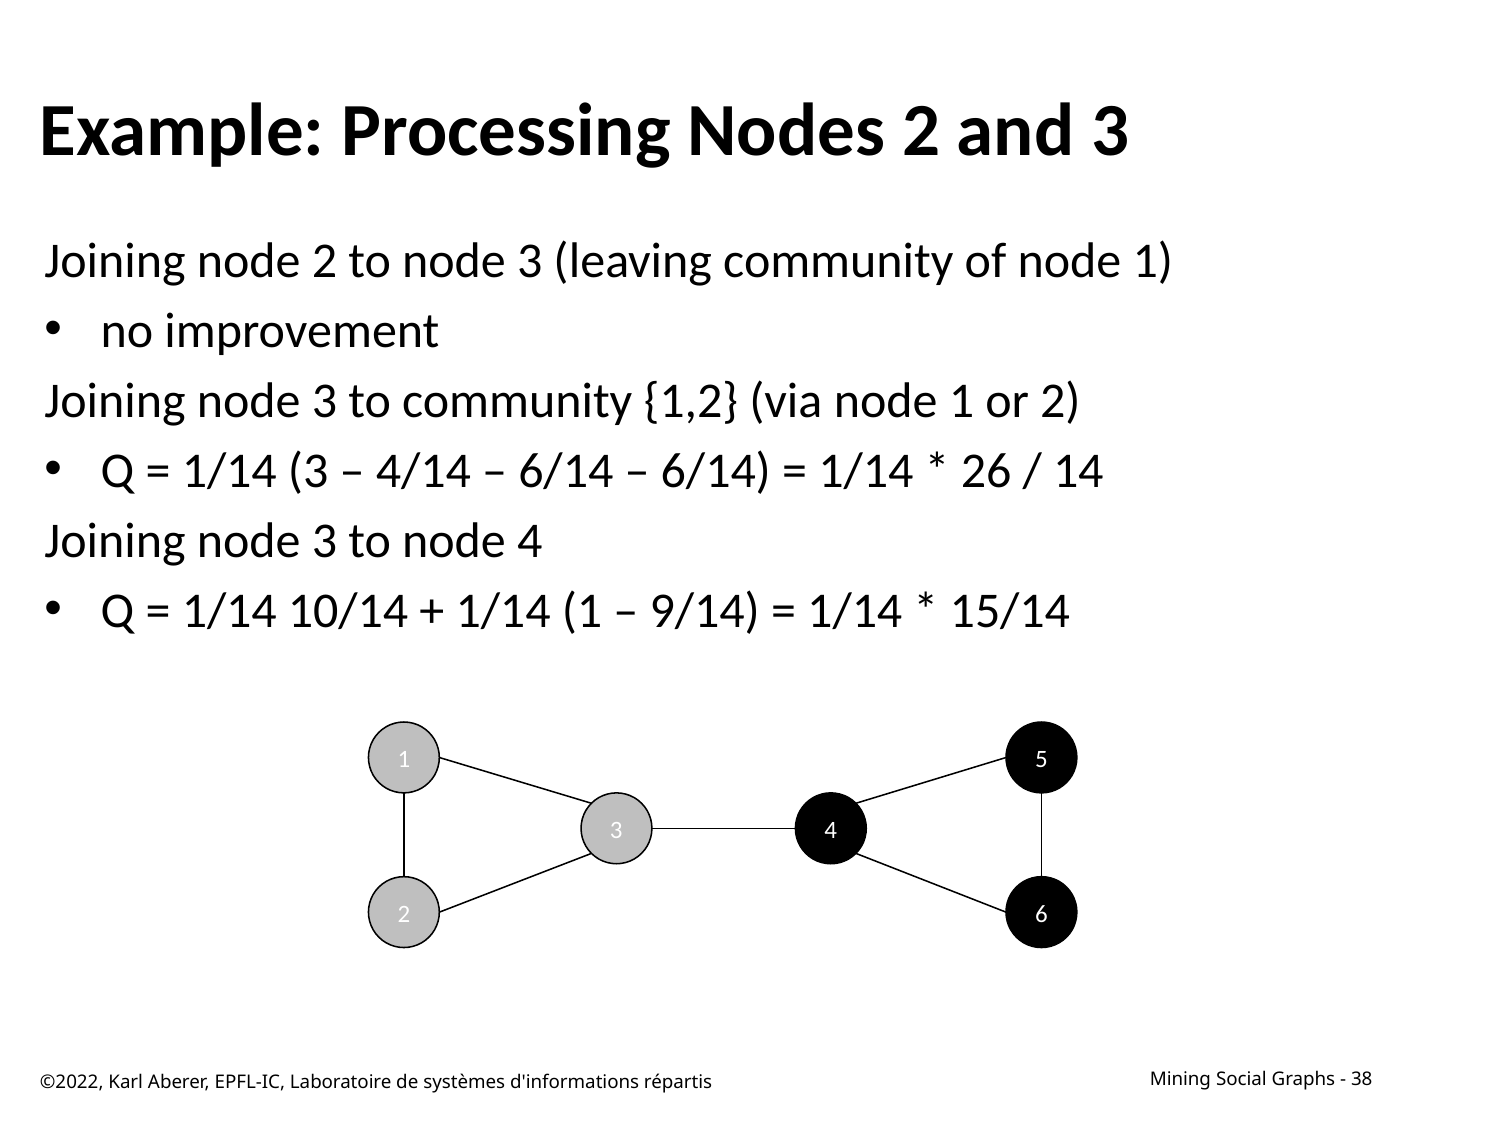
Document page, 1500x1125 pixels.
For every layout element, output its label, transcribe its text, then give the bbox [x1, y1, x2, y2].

text_box 3 [581, 792, 652, 864]
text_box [855, 757, 1007, 804]
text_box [855, 853, 1007, 913]
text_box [439, 757, 592, 804]
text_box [439, 853, 592, 913]
text_box 2 [368, 877, 439, 948]
text_box 1 [368, 722, 440, 793]
footer ©2022, Karl Aberer, EPFL-IC, Laboratoire de systèmes d'informations répartis [24, 1062, 988, 1101]
list Joining node 2 to node 3 (leaving community of node 1) no improvement Joining node 3 to community {1,2} (via node 1 or 2) Q = 1/14 (3 – 4/14 – 6/14 – 6/14) = 1/14 * 26 / 14 Joining node 3 to node 4 Q = 1/14 10/14 + 1/14 (1 – 9/14) = 1/14 * 15/14 [29, 219, 1393, 599]
text_box 5 [1006, 722, 1077, 793]
text_box 6 [1006, 876, 1077, 948]
text_box 4 [795, 792, 867, 864]
title Example: Processing Nodes 2 and 3 [24, 49, 1388, 201]
